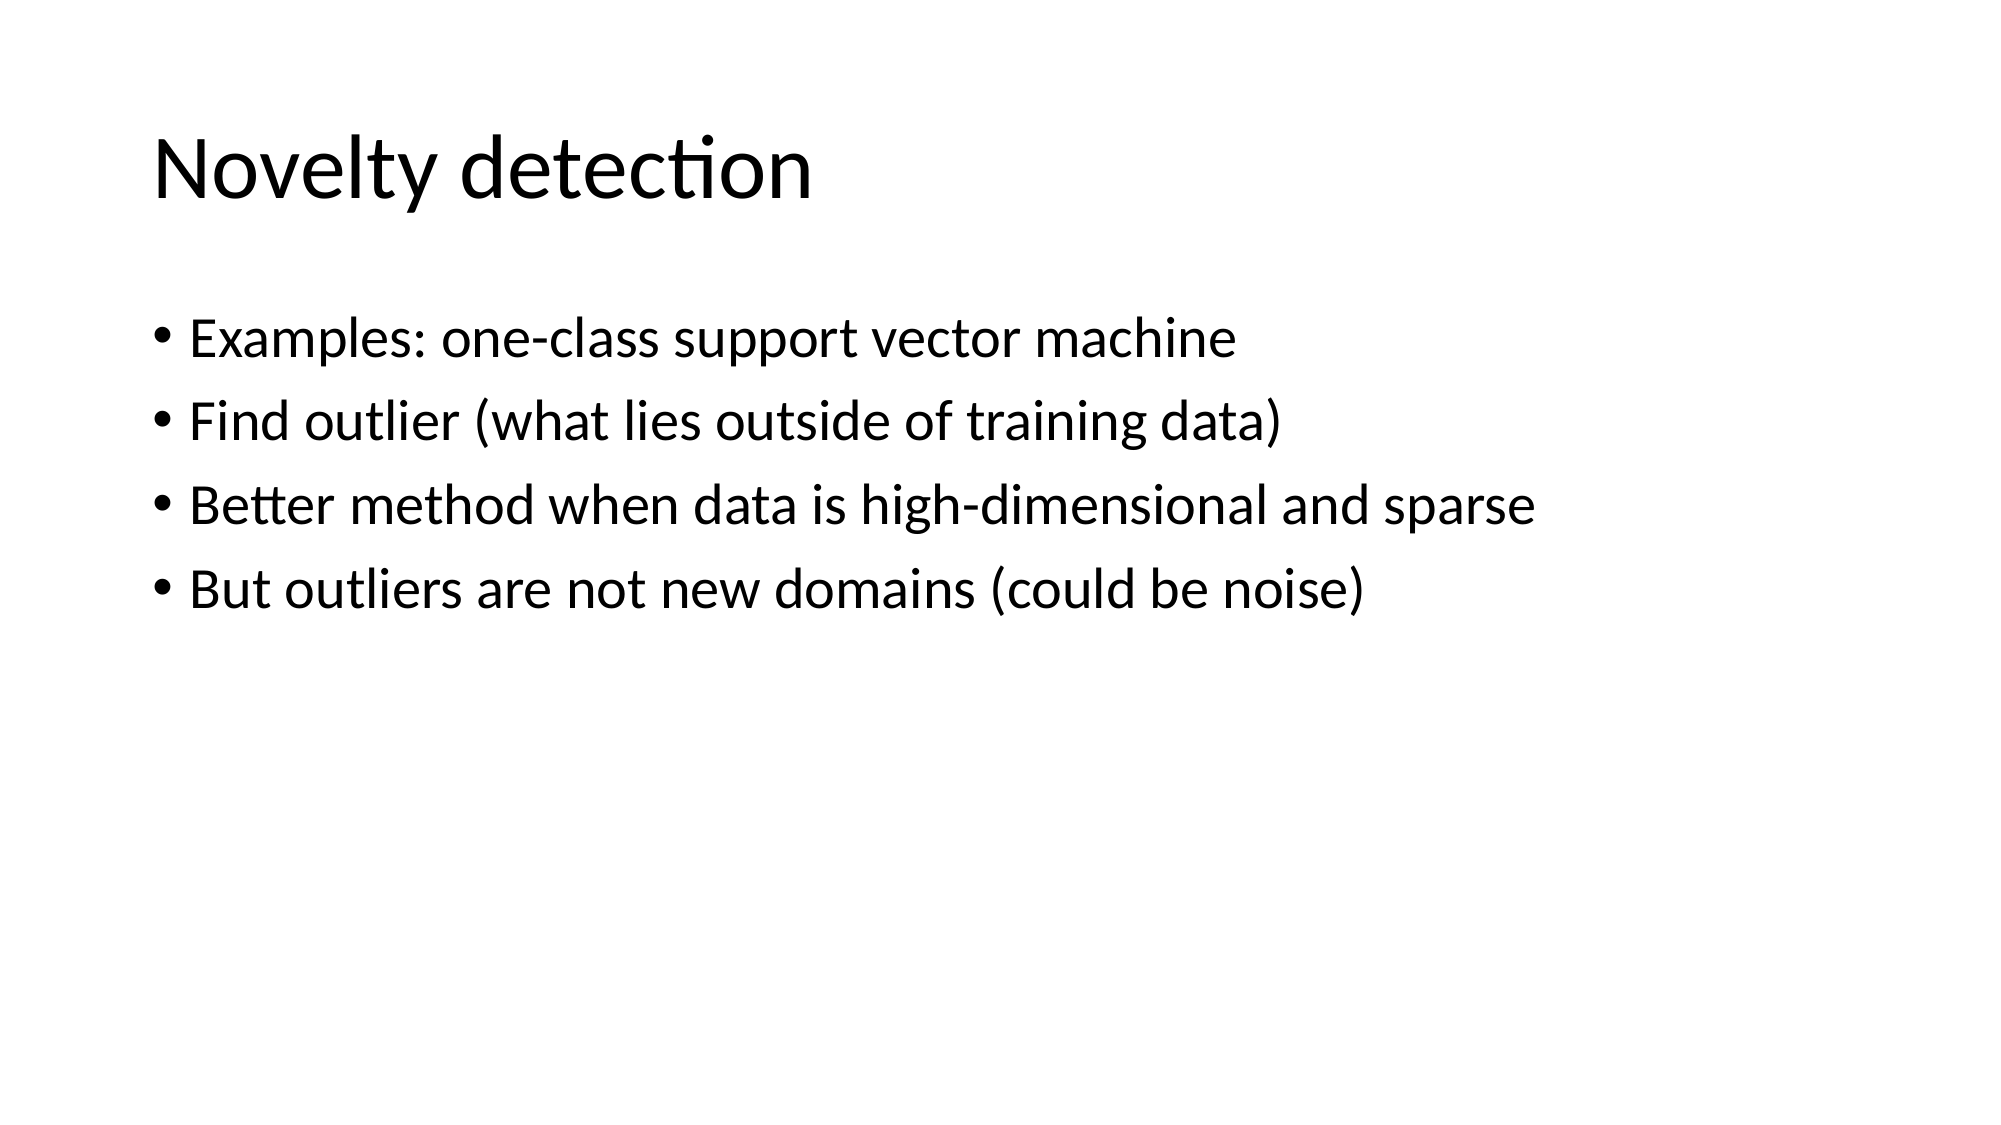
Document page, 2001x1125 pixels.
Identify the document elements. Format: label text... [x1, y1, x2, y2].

title Novelty detection [137, 59, 1863, 278]
list Examples: one-class support vector machine Find outlier (what lies outside of training data) Better method when data is high-dimensional and sparse But outliers are not new domains (could be noise) [137, 299, 1863, 1014]
